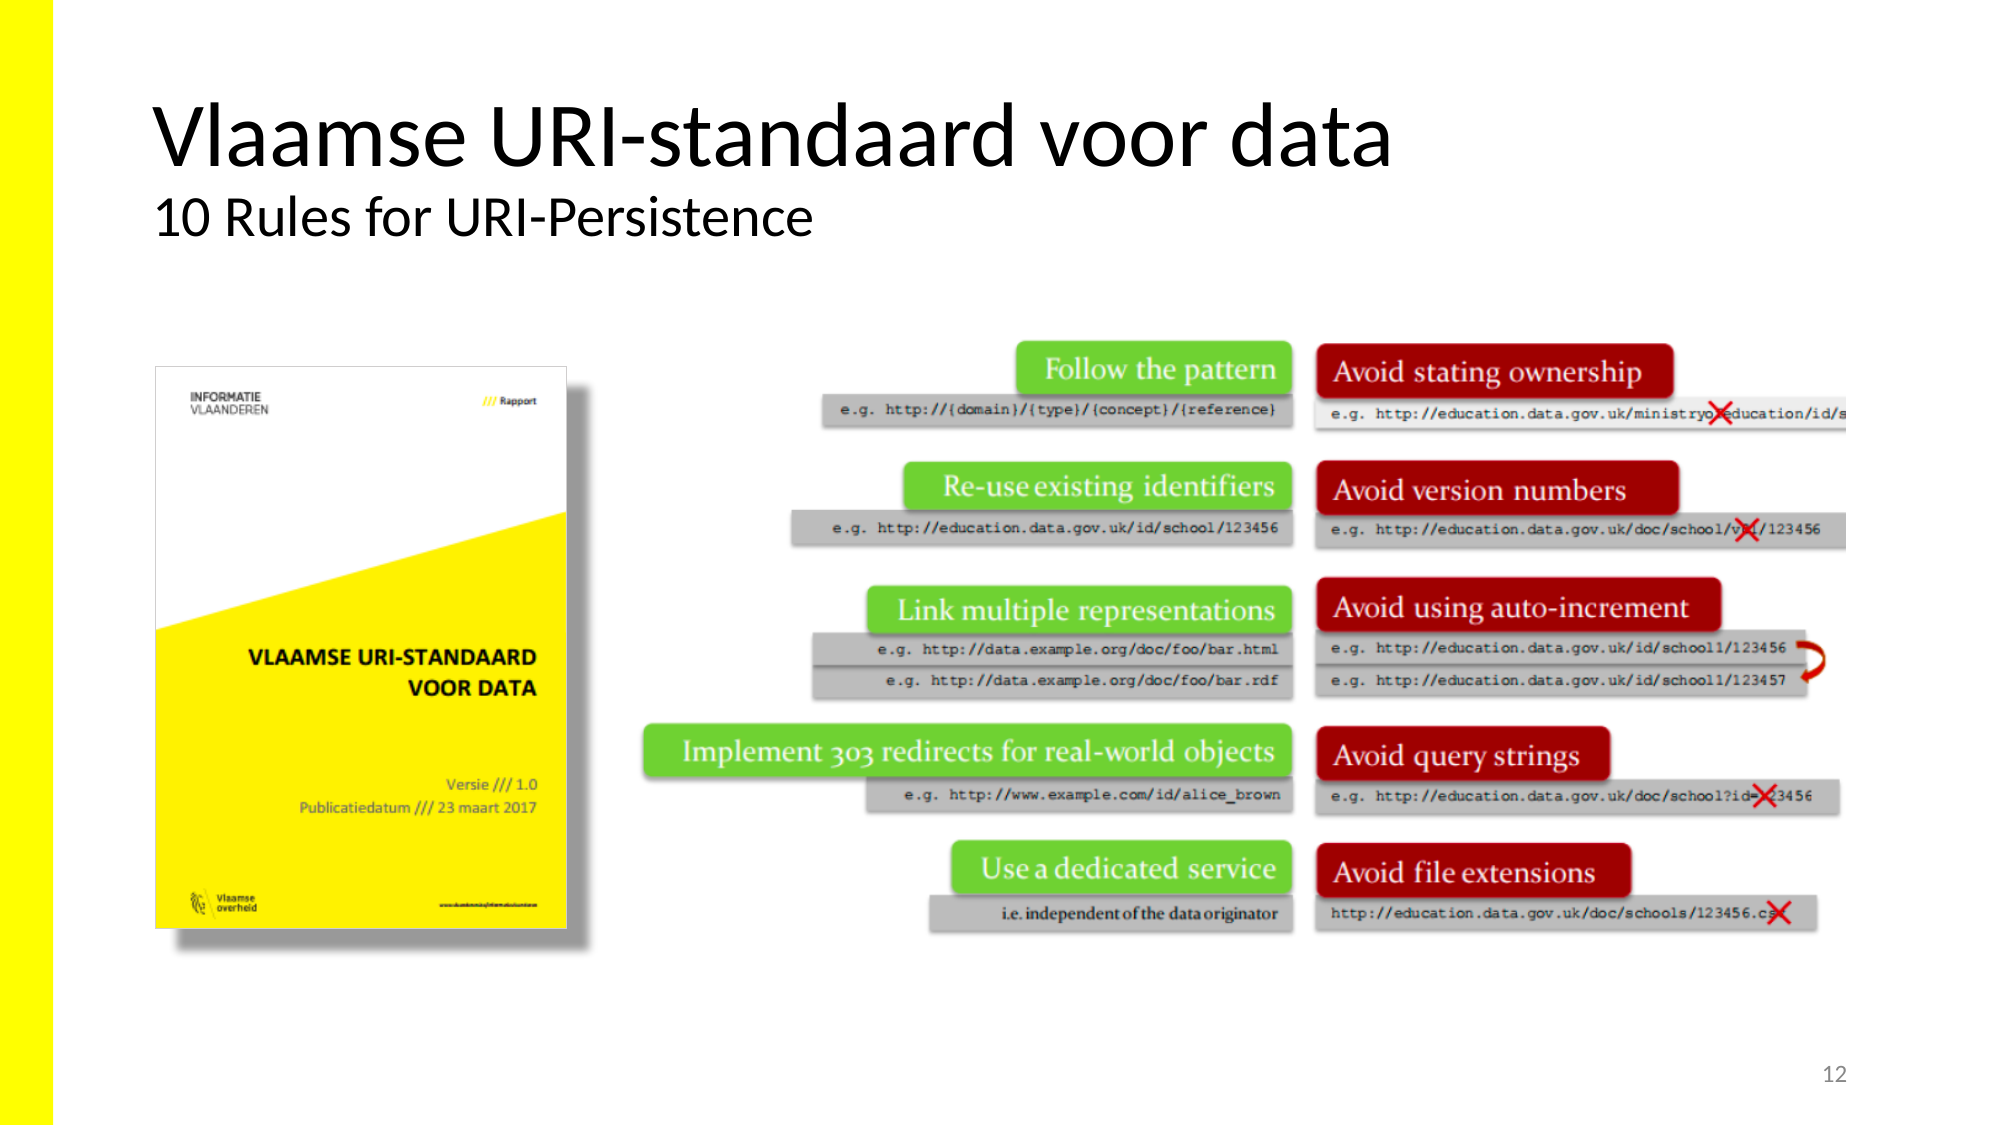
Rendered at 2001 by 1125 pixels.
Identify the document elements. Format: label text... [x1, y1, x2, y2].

slide_number 12 [1412, 1042, 1863, 1103]
title Vlaamse URI-standaard voor data 10 Rules for URI-Persistence [137, 59, 1863, 278]
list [634, 336, 1847, 959]
picture [155, 365, 568, 929]
